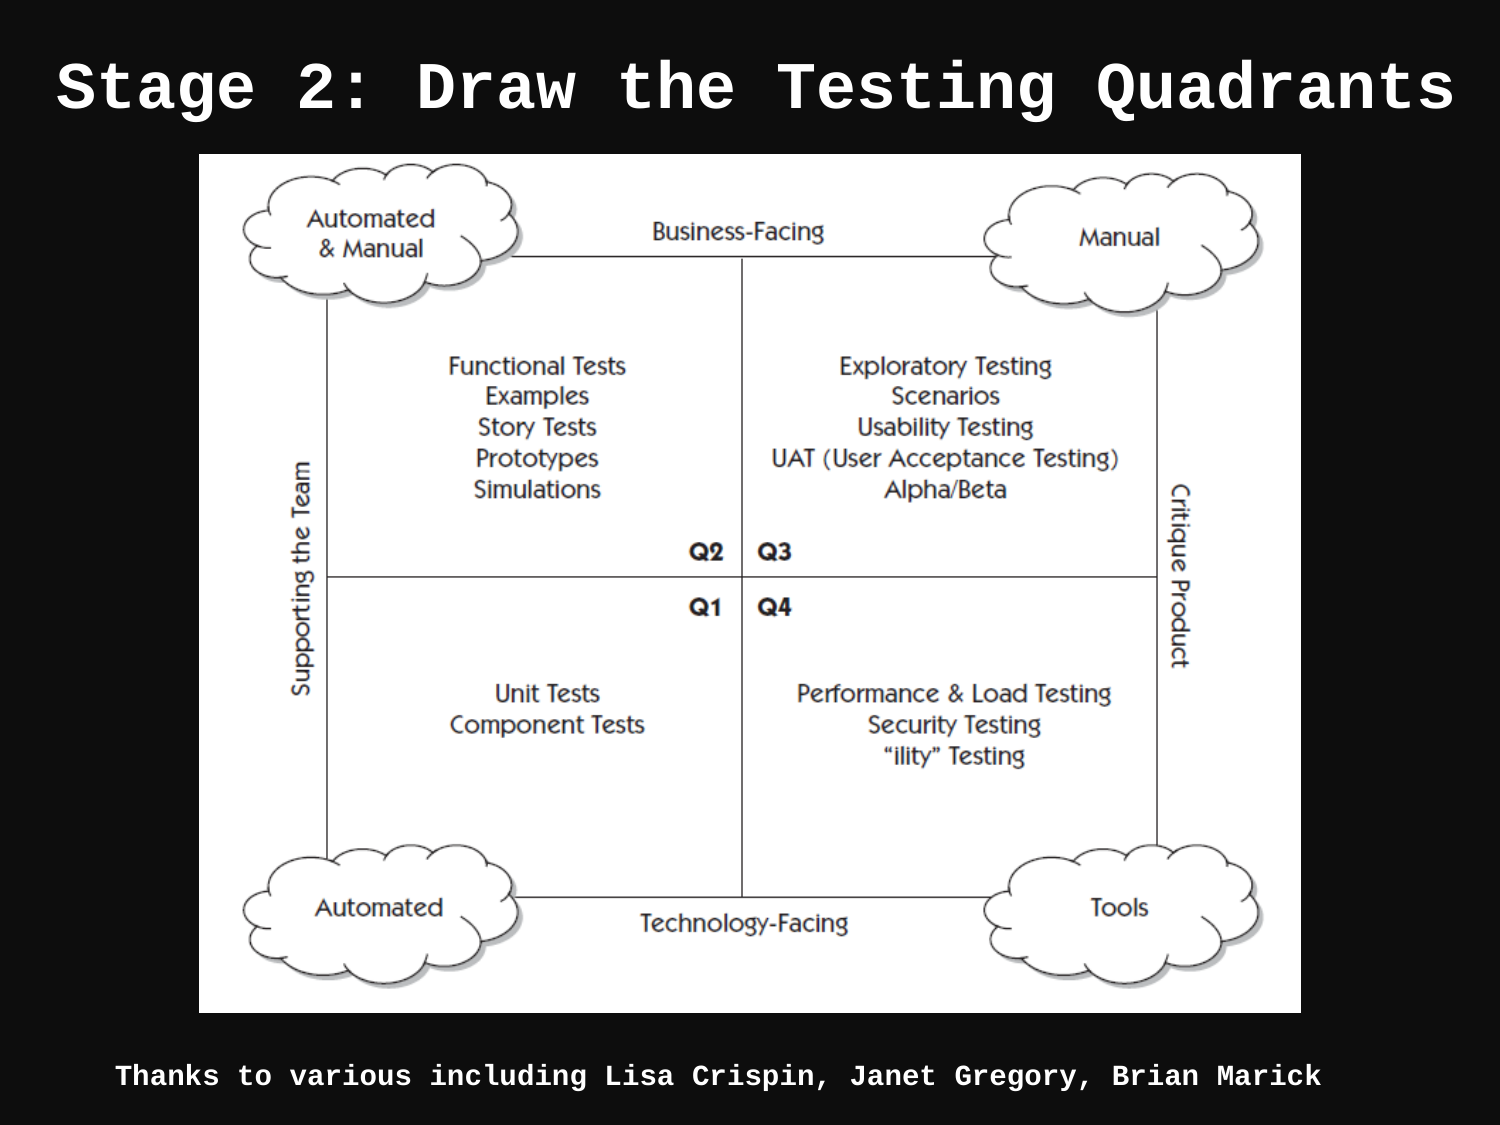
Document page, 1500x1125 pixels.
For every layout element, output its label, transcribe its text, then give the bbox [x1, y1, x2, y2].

picture [198, 153, 1302, 1013]
text_box Thanks to various including Lisa Crispin, Janet Gregory, Brian Marick [62, 1048, 1375, 1096]
list Stage 2: Draw the Testing Quadrants [37, 34, 1475, 155]
